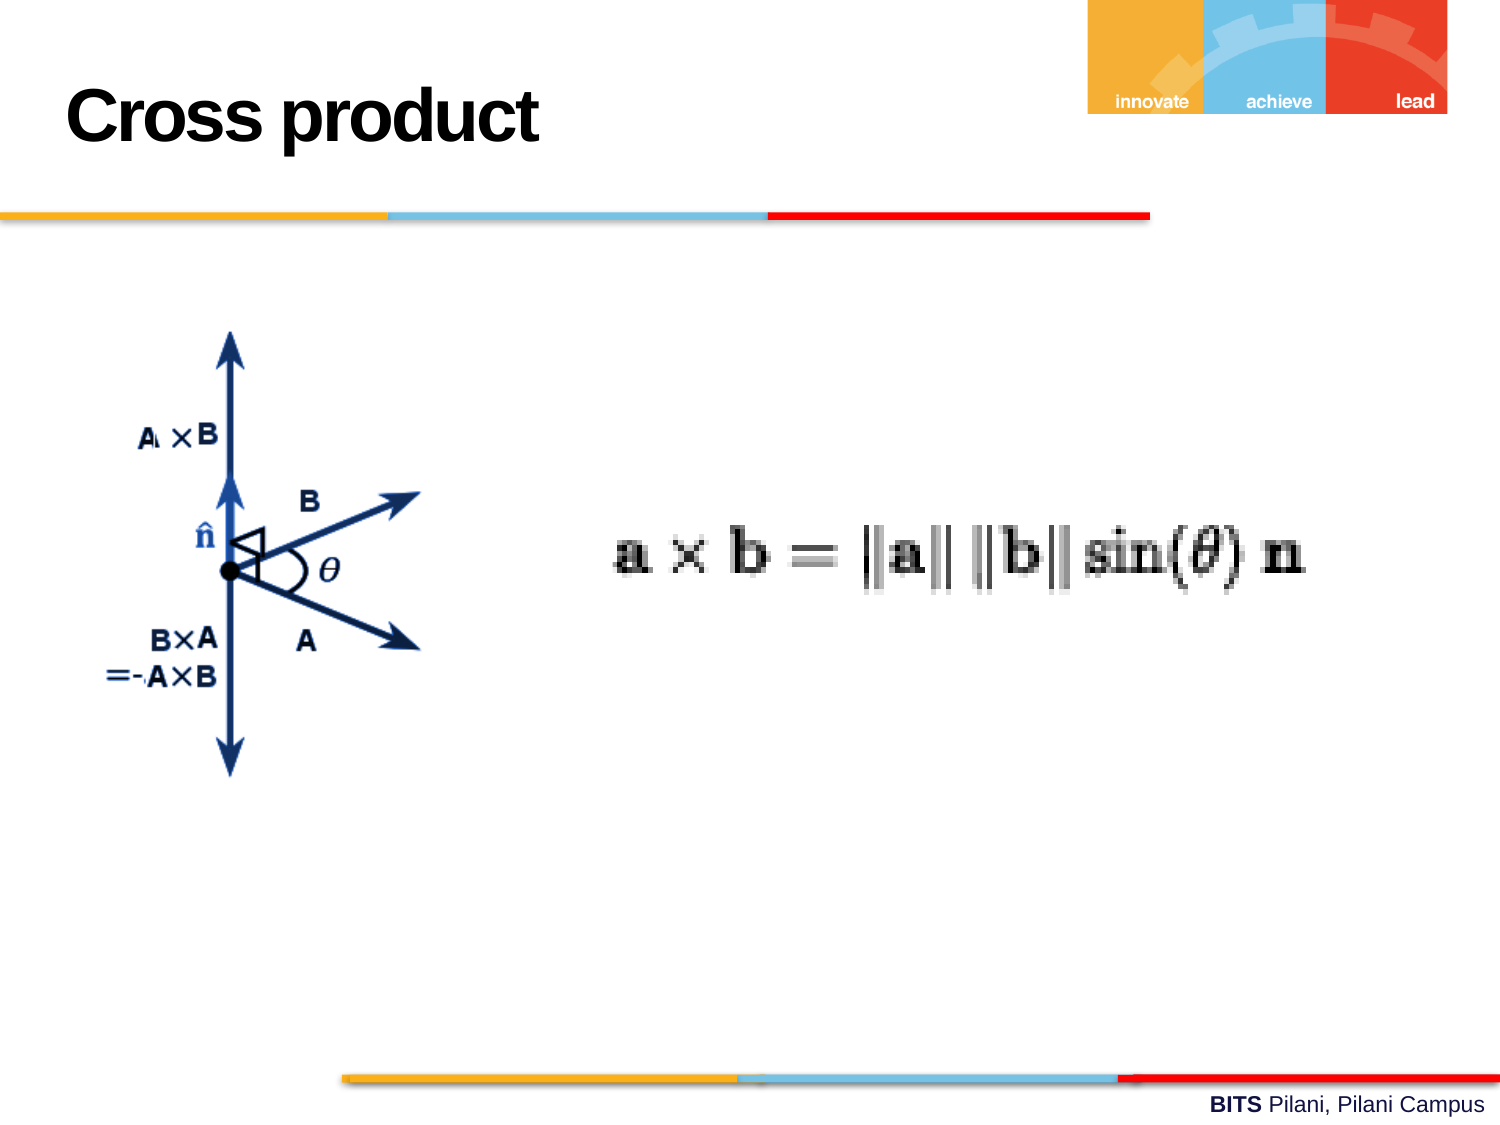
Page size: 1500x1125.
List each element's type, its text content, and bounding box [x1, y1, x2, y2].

picture [66, 296, 497, 823]
picture [612, 524, 1410, 623]
picture [1087, 0, 1448, 114]
list Cross product [49, 24, 1088, 213]
